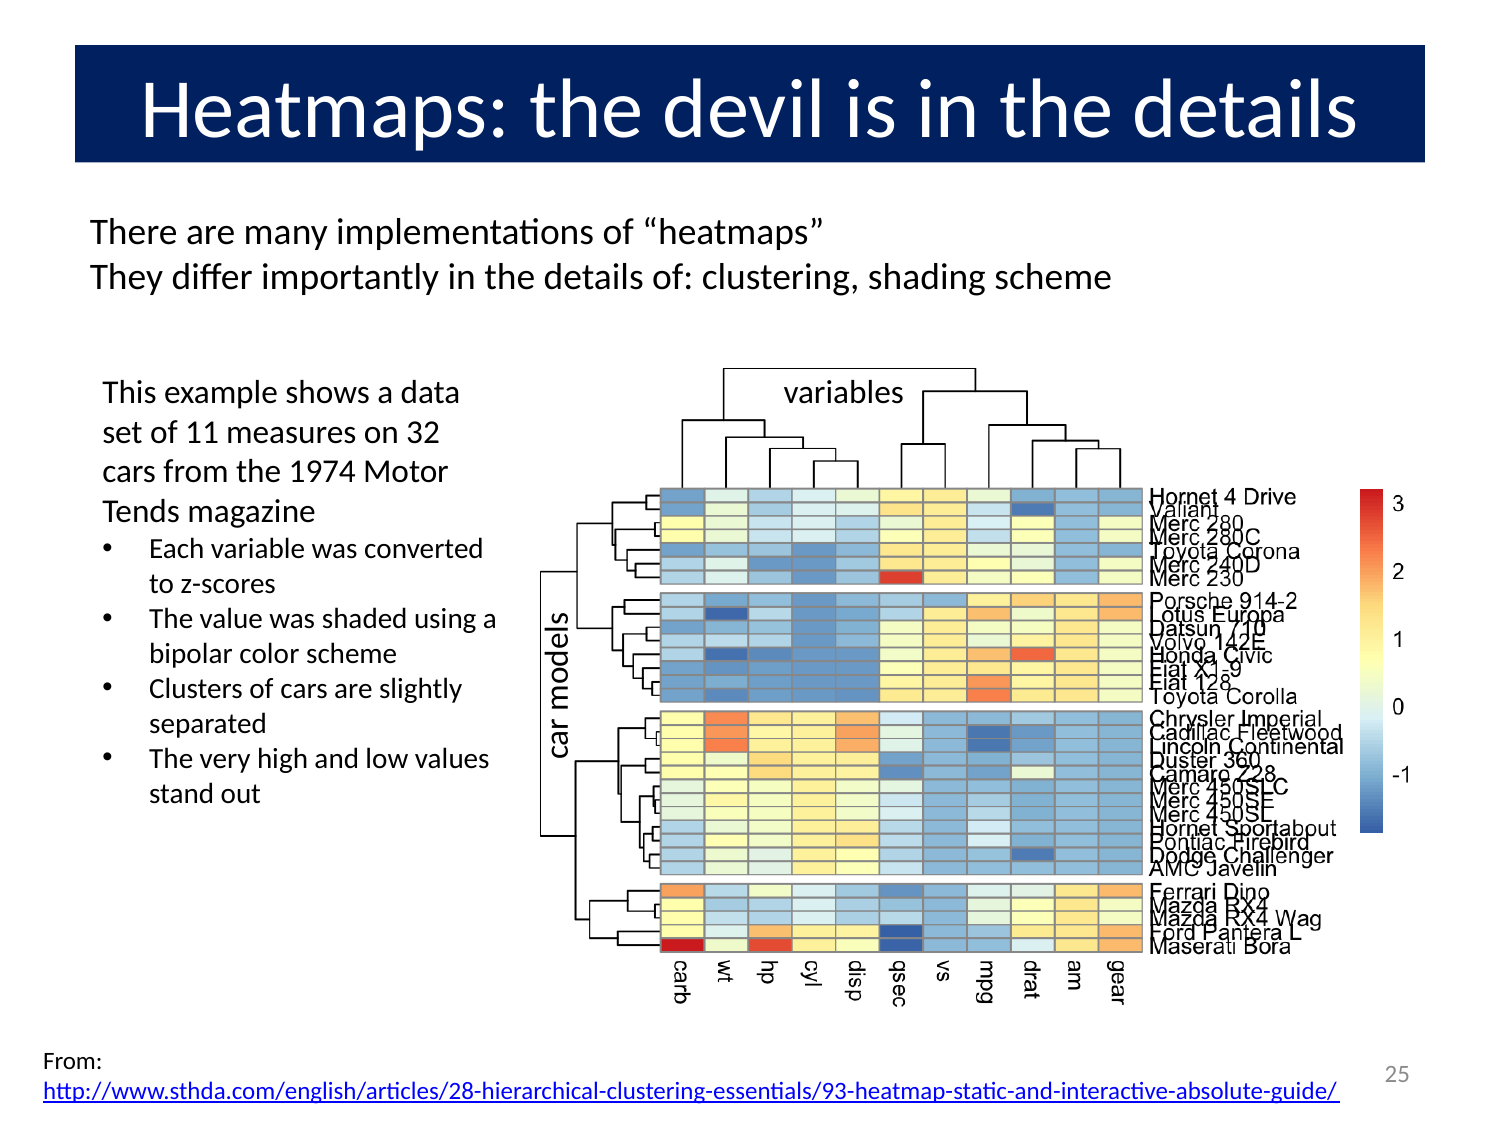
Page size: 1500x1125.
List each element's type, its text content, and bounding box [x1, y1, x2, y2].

text_box This example shows a data set of 11 measures on 32 cars from the 1974 Motor Tends magazine Each variable was converted to z-scores The value was shaded using a bipolar color scheme Clusters of cars are slightly separated The very high and low values stand out [87, 362, 513, 817]
picture [534, 362, 1426, 1023]
text_box There are many implementations of “heatmaps” They differ importantly in the details of: clustering, shading scheme [74, 199, 1425, 305]
slide_number 25 [1366, 1042, 1425, 1103]
title Heatmaps: the devil is in the details [75, 45, 1425, 163]
text_box From: http://www.sthda.com/english/articles/28-hierarchical-clustering-essentials/93-heatmap-static-and-interactive-absolute-guide/ [28, 1037, 1366, 1113]
